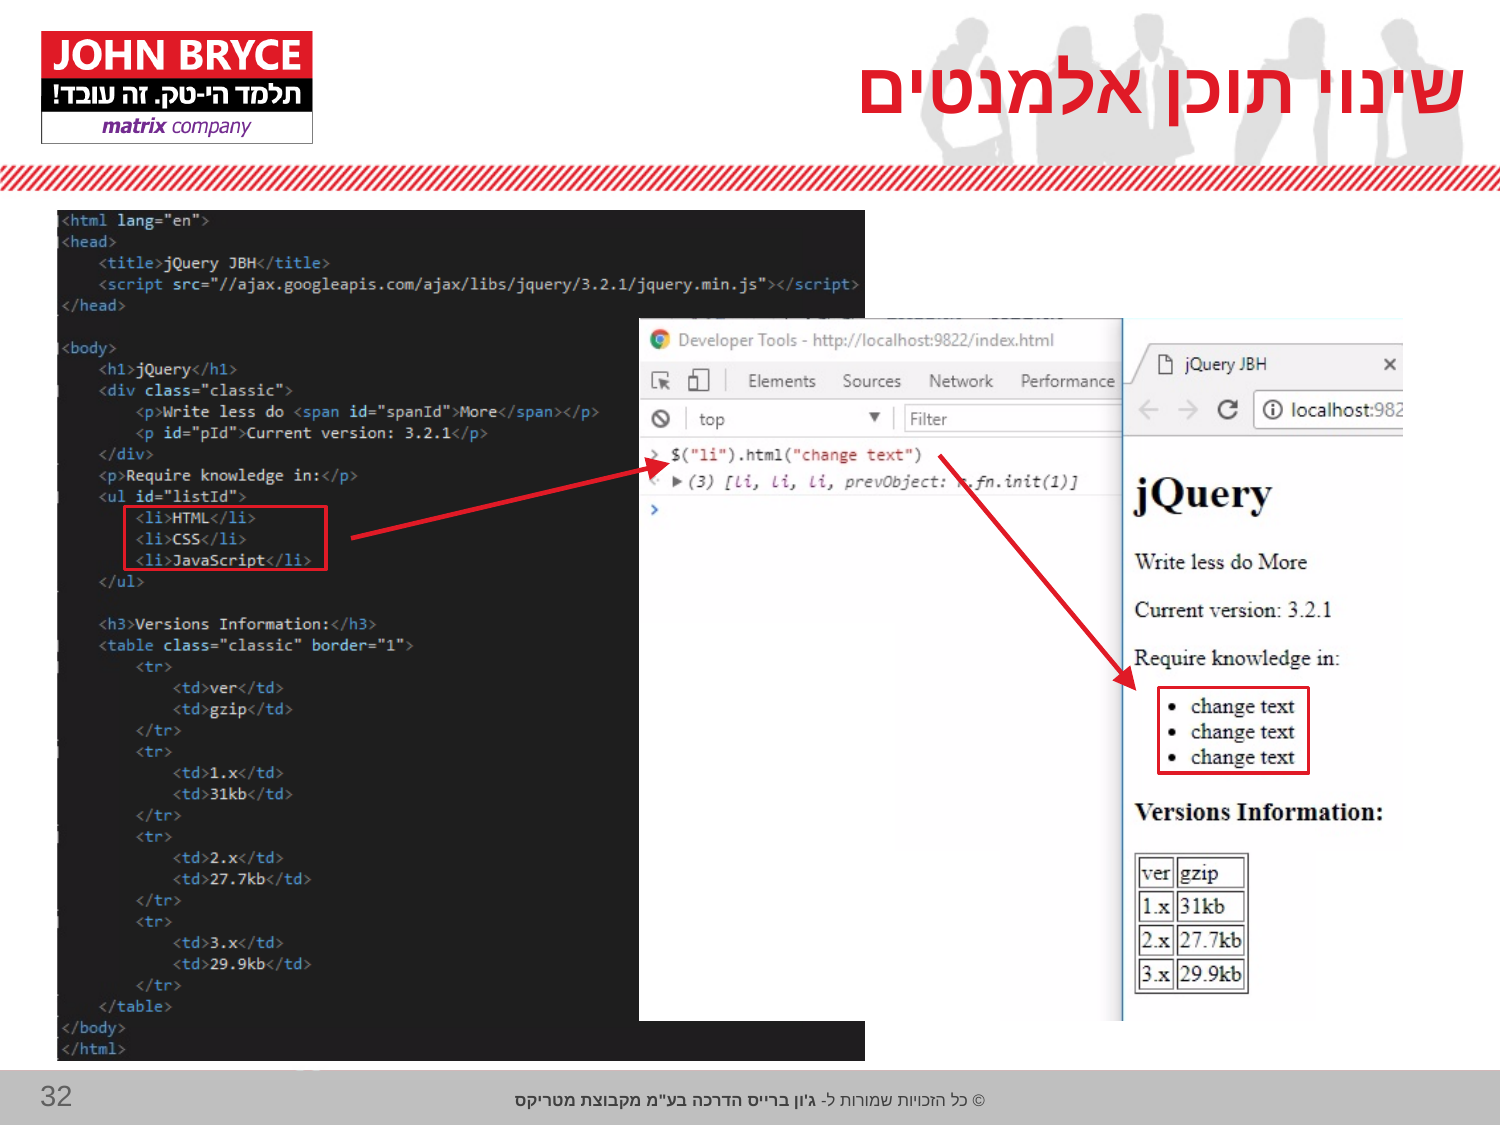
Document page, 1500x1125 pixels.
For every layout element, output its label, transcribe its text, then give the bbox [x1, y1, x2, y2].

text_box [350, 462, 671, 539]
picture [0, 0, 1500, 1070]
title שינוי תוכן אלמנטים [490, 21, 1483, 149]
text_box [939, 454, 1137, 691]
